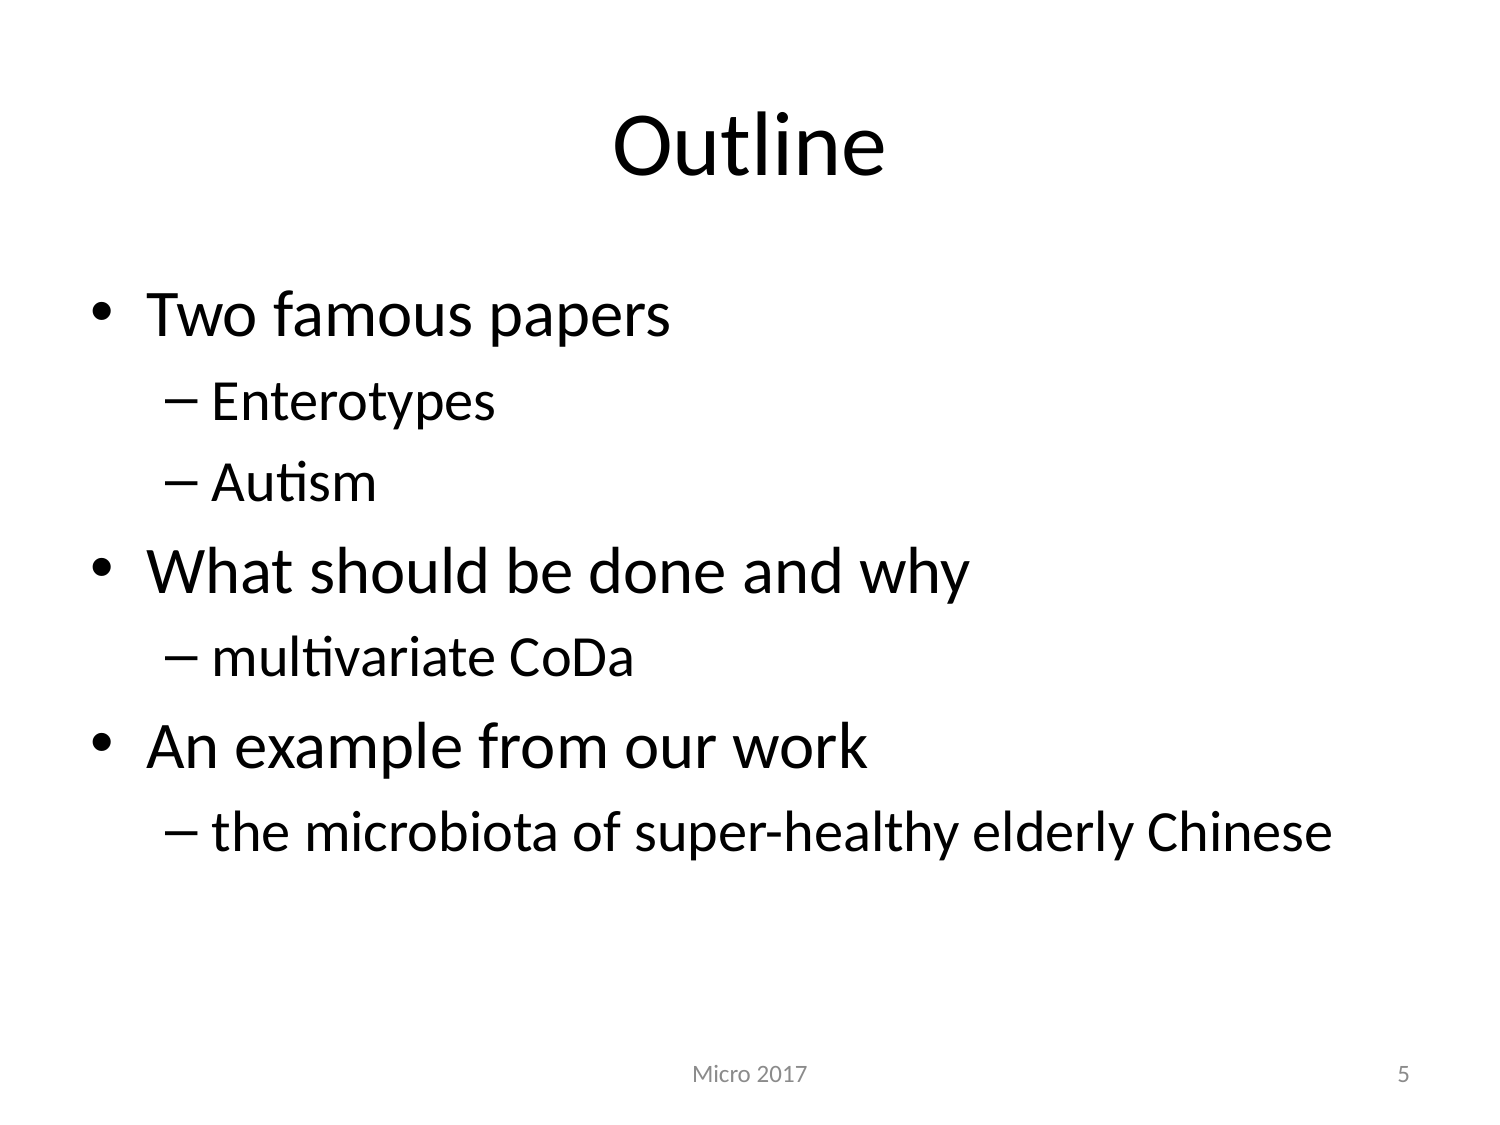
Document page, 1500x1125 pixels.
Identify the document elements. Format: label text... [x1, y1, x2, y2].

title Outline [75, 45, 1425, 233]
slide_number 5 [1074, 1042, 1425, 1103]
footer Micro 2017 [512, 1042, 988, 1103]
list Two famous papers Enterotypes Autism What should be done and why multivariate CoDa An example from our work the microbiota of super-healthy elderly Chinese [75, 262, 1425, 1005]
